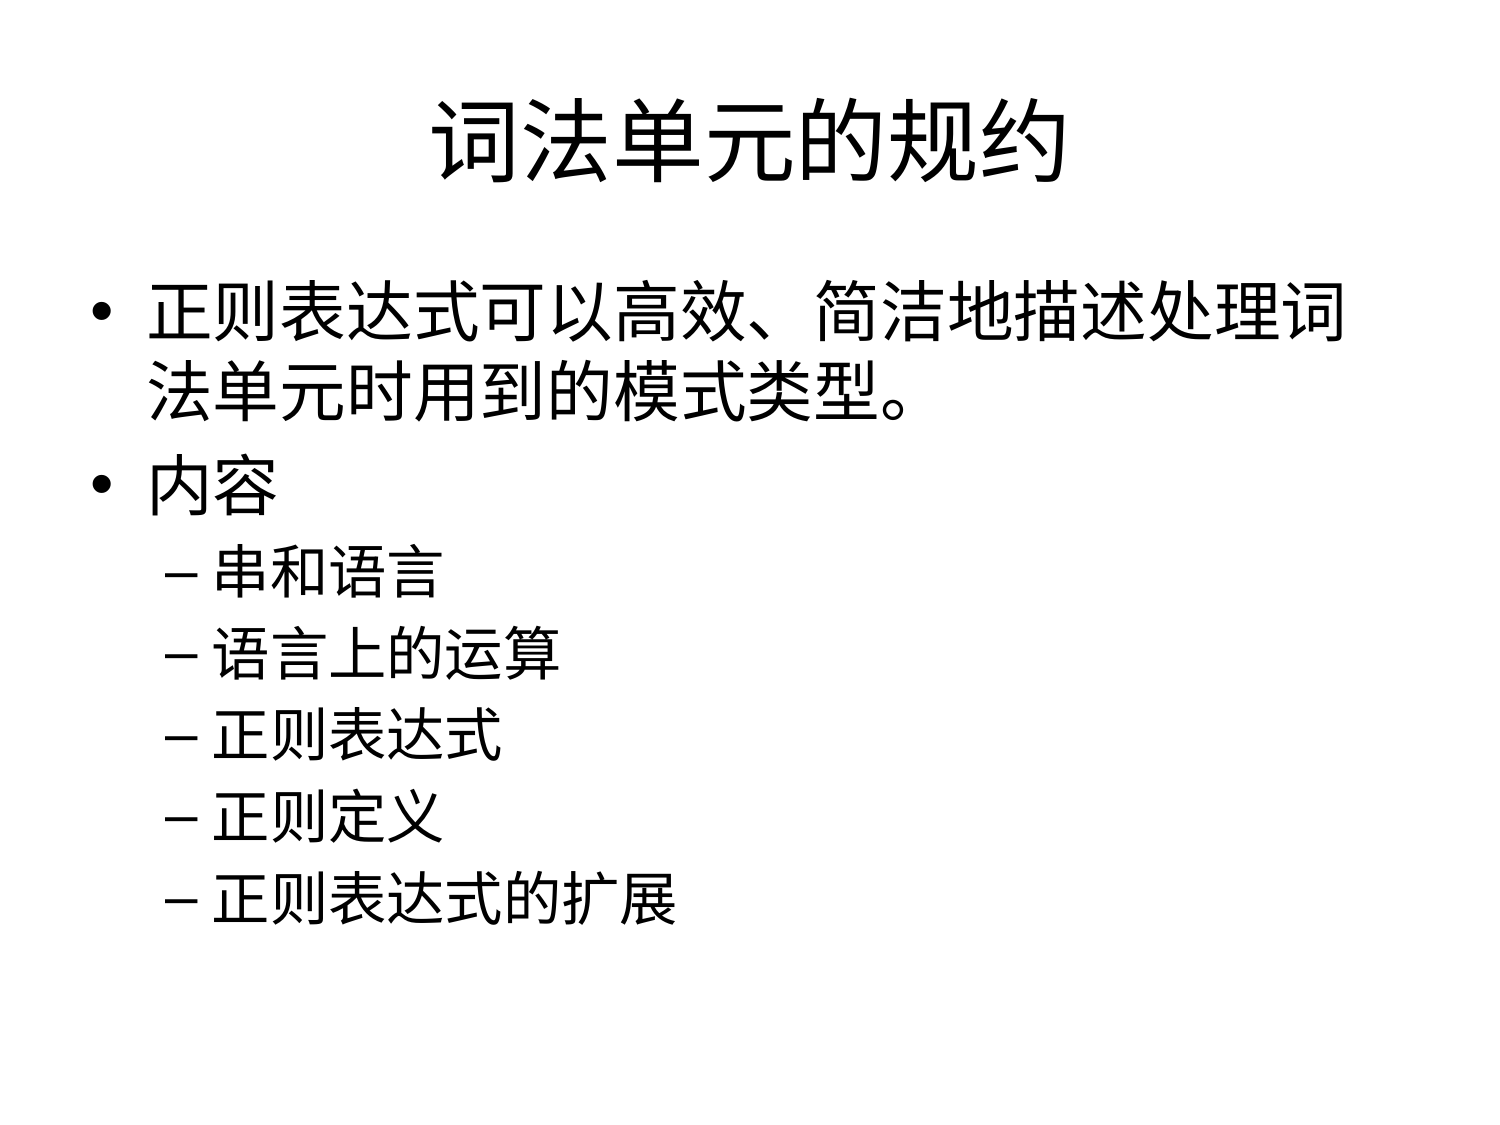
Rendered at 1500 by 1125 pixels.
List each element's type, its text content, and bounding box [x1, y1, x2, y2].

title 词法单元的规约 [75, 45, 1425, 233]
list 正则表达式可以高效、简洁地描述处理词法单元时用到的模式类型。 内容 串和语言 语言上的运算 正则表达式 正则定义 正则表达式的扩展 [75, 262, 1425, 1005]
